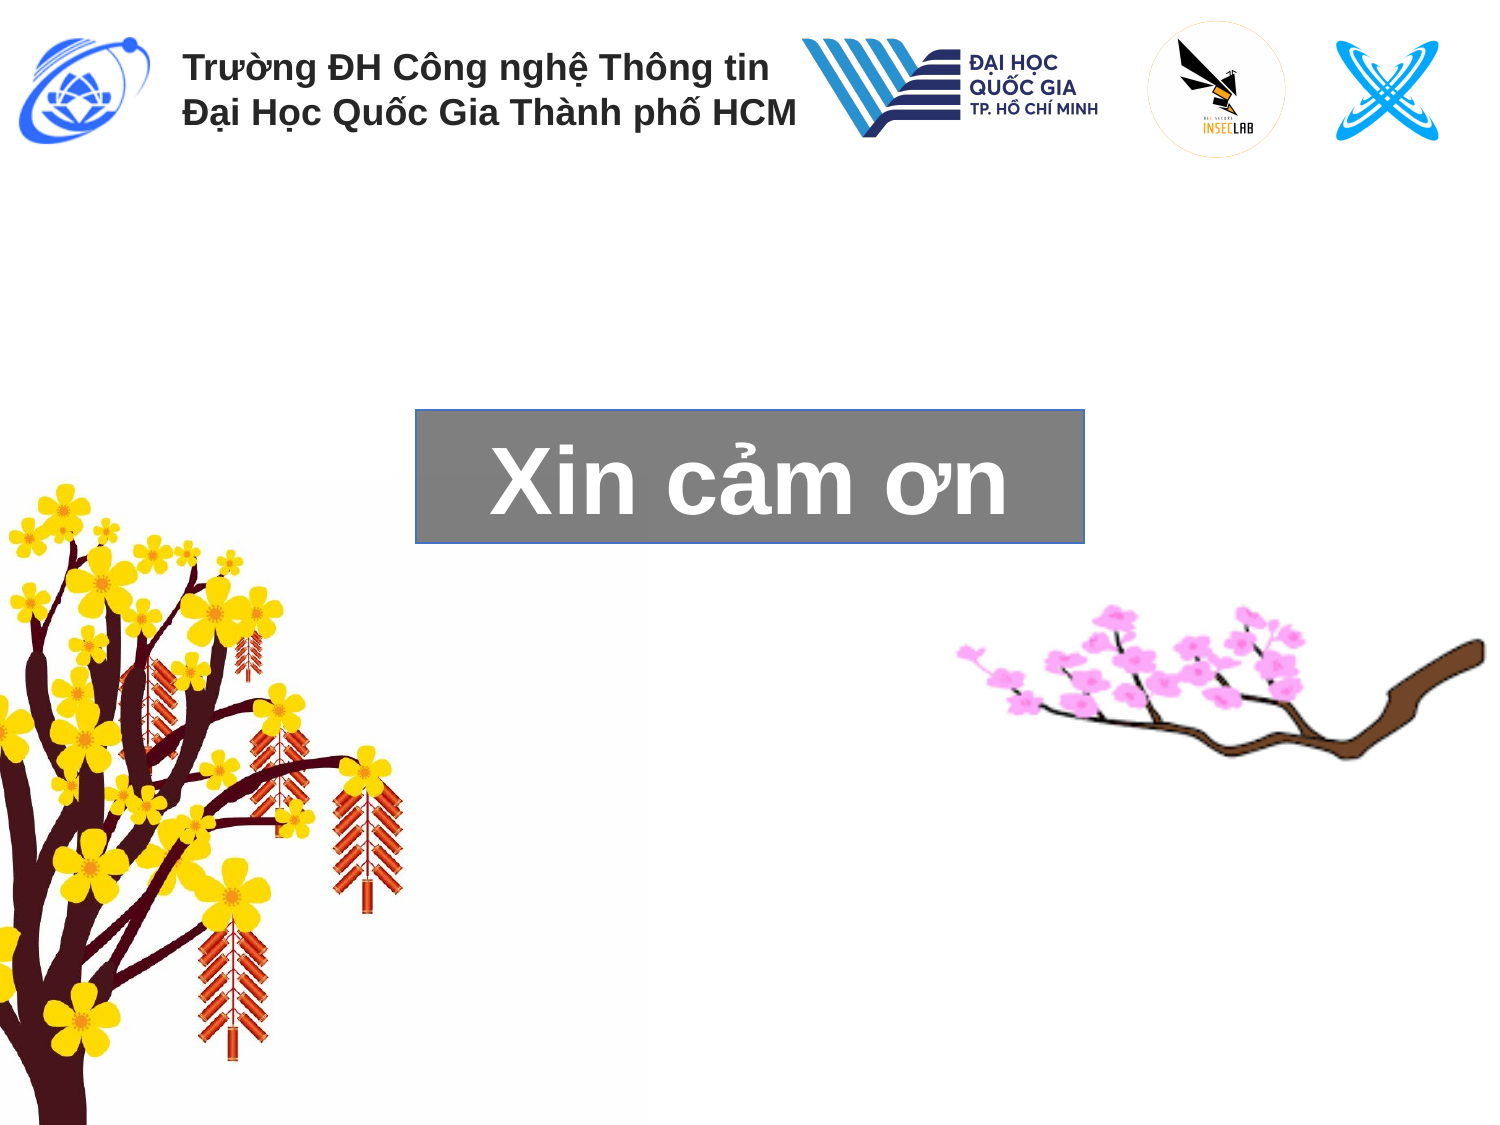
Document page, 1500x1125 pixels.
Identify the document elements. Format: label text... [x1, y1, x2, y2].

picture [1314, 15, 1460, 165]
picture [941, 432, 1492, 982]
picture [9, 0, 166, 177]
picture [1139, 12, 1294, 166]
picture [0, 476, 649, 1125]
text_box Trường ĐH Công nghệ Thông tin Đại Học Quốc Gia Thành phố HCM [167, 35, 798, 141]
title Xin cảm ơn [415, 409, 1085, 544]
picture [798, 35, 1098, 142]
